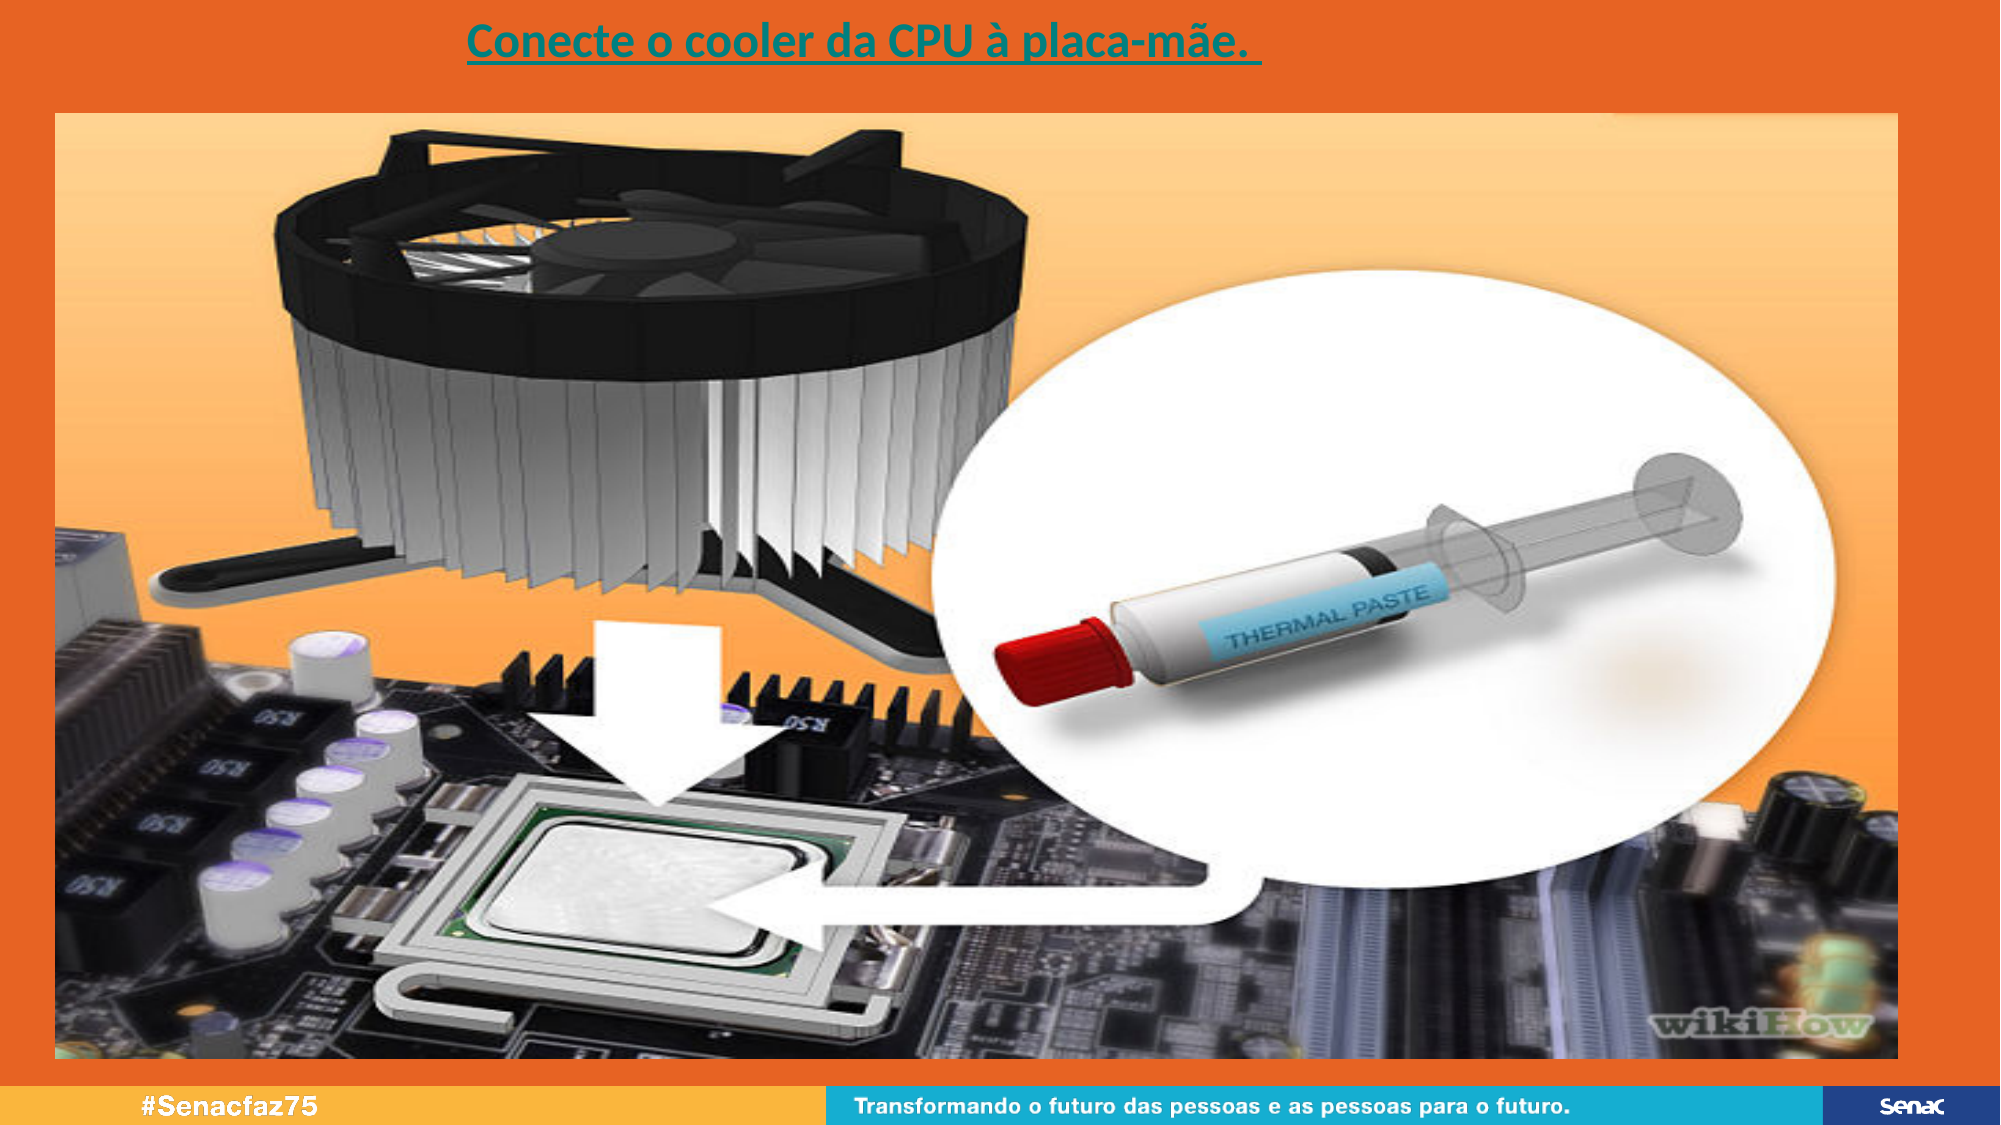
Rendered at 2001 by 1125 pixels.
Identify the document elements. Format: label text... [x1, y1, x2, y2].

text_box Conecte o cooler da CPU à placa-mãe. [451, 0, 1277, 76]
picture [55, 113, 1898, 1059]
picture [0, 1078, 2000, 1125]
